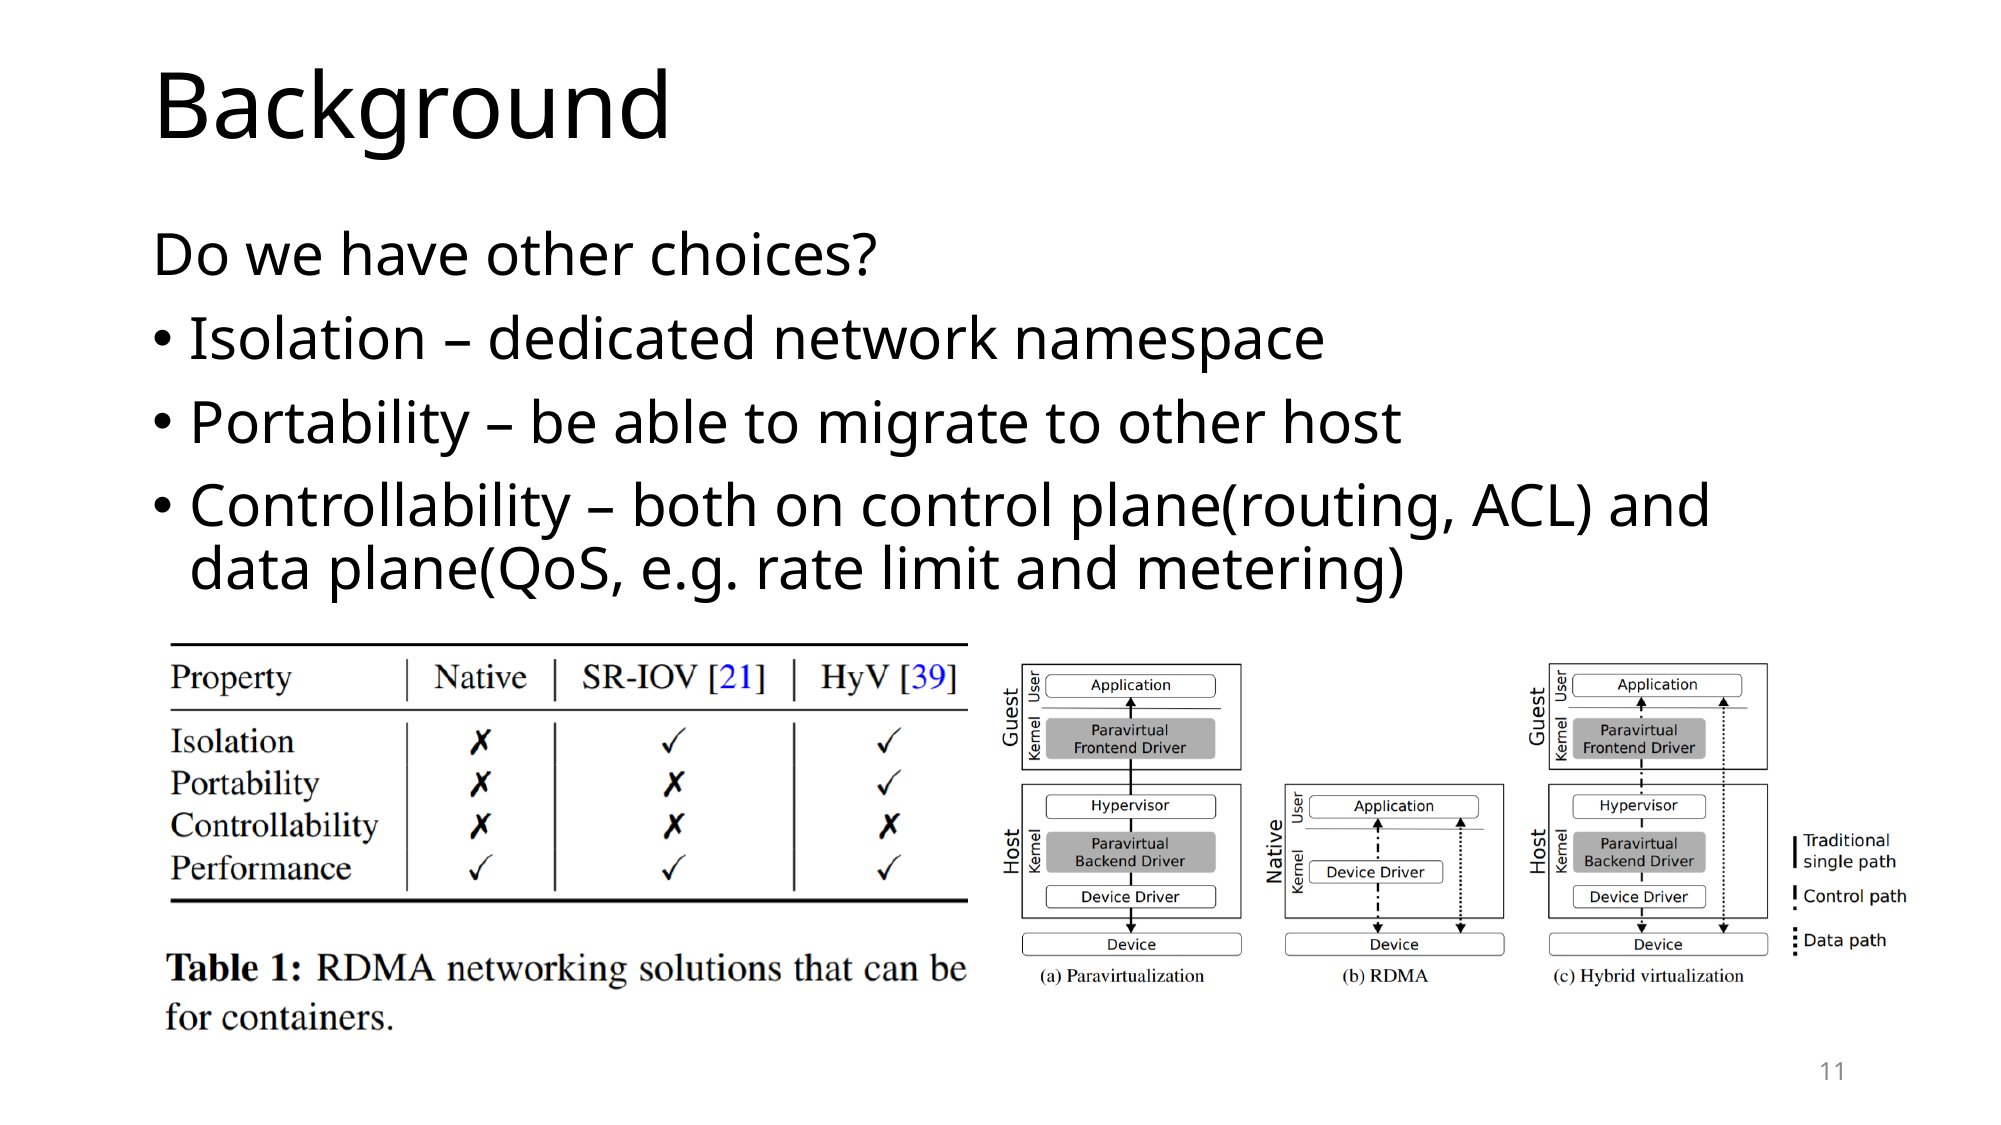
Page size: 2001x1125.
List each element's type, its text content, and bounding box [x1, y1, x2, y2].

list Do we have other choices? Isolation – dedicated network namespace Portability – be able to migrate to other host Controllability – both on control plane(routing, ACL) and data plane(QoS, e.g. rate limit and metering) [137, 217, 1863, 621]
title Background [137, 0, 1863, 217]
slide_number 11 [1412, 1042, 1863, 1103]
picture [137, 621, 1922, 1043]
